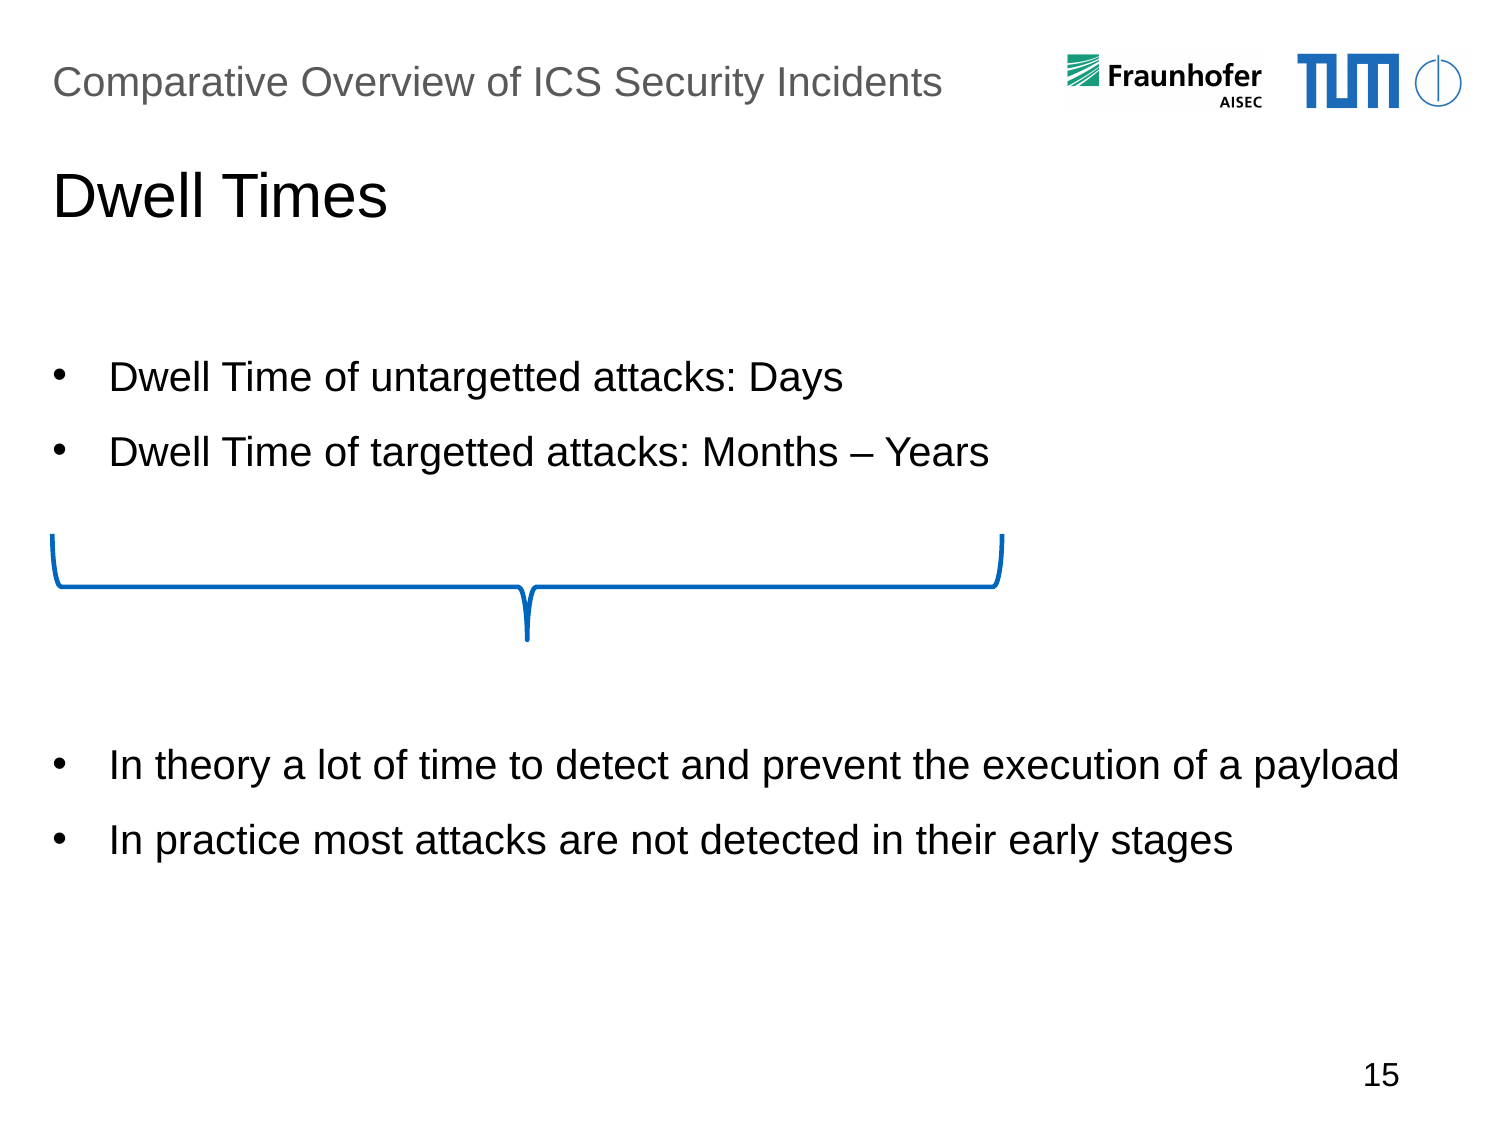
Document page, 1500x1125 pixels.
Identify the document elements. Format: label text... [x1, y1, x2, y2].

picture [1066, 53, 1263, 109]
text_box In theory a lot of time to detect and prevent the execution of a payload In practice most attacks are not detected in their early stages [52, 713, 1449, 874]
title Dwell Times [52, 162, 1449, 231]
text_box 15 [1362, 1047, 1500, 1094]
text_box Comparative Overview of ICS Security Incidents [52, 37, 951, 105]
list Dwell Time of untargetted attacks: Days Dwell Time of targetted attacks: Months – Years [52, 324, 1449, 486]
picture [1296, 53, 1472, 109]
text_box [51, 533, 1003, 641]
